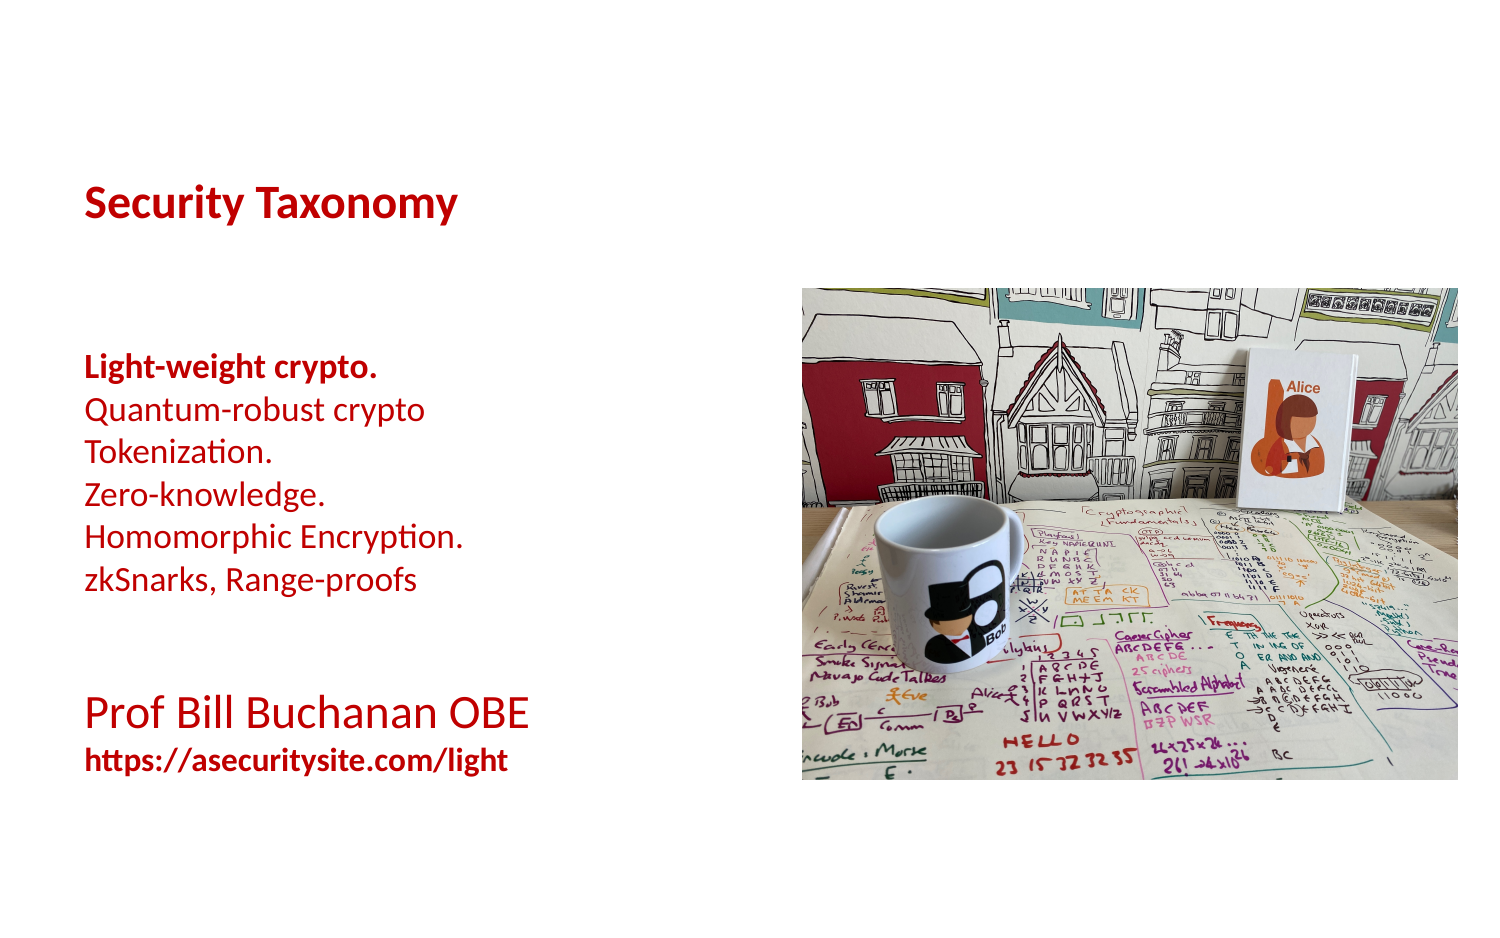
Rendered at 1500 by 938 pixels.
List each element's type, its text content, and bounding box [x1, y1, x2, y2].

title Security Taxonomy Light-weight crypto. Quantum-robust crypto Tokenization. Zero-knowledge. Homomorphic Encryption. zkSnarks, Range-proofs Prof Bill Buchanan OBE https://asecuritysite.com/light [76, 157, 952, 832]
picture [802, 288, 1458, 780]
